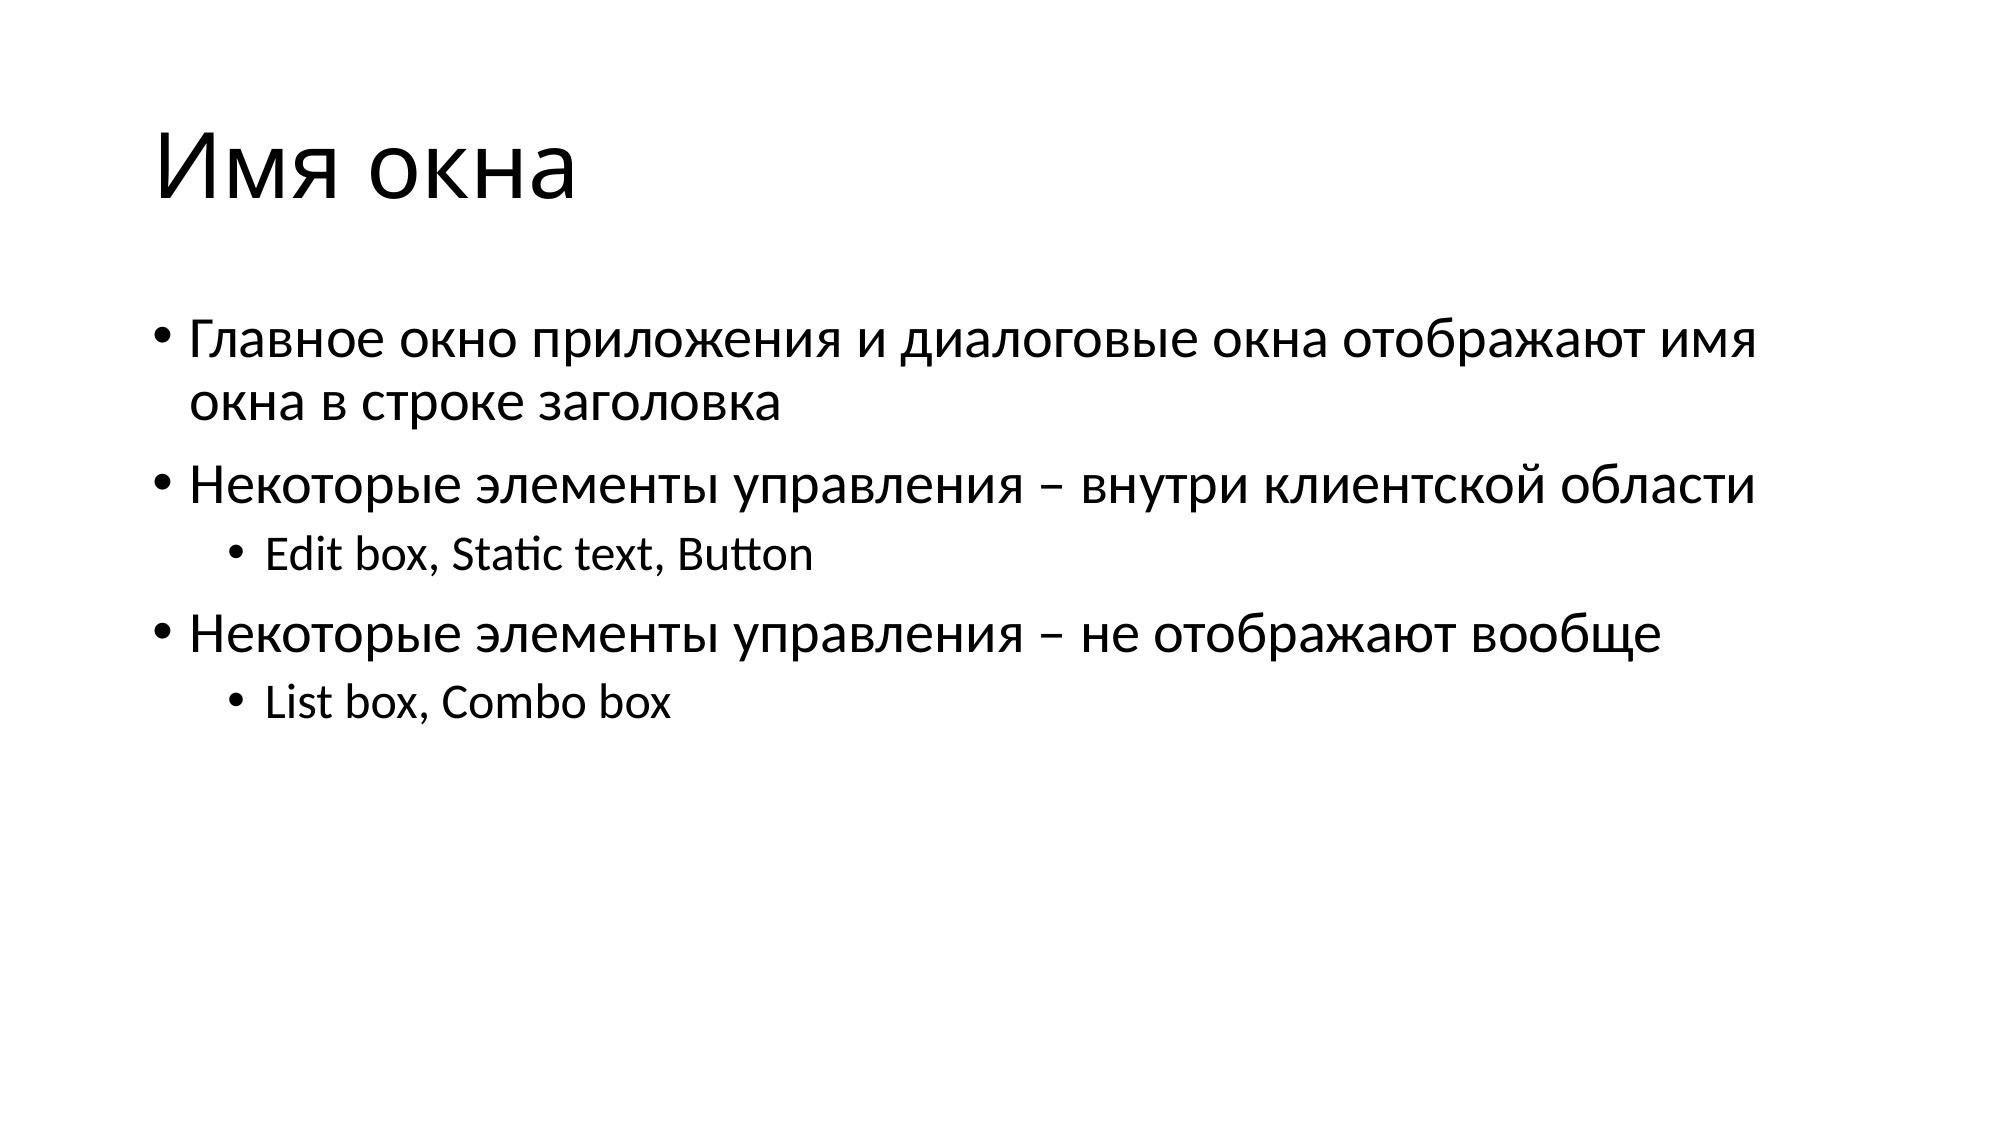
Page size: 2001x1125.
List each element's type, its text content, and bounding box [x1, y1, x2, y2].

title Имя окна [137, 59, 1863, 278]
list Главное окно приложения и диалоговые окна отображают имя окна в строке заголовка Некоторые элементы управления – внутри клиентской области Edit box, Static text, Button Некоторые элементы управления – не отображают вообще List box, Combo box [137, 299, 1863, 1014]
